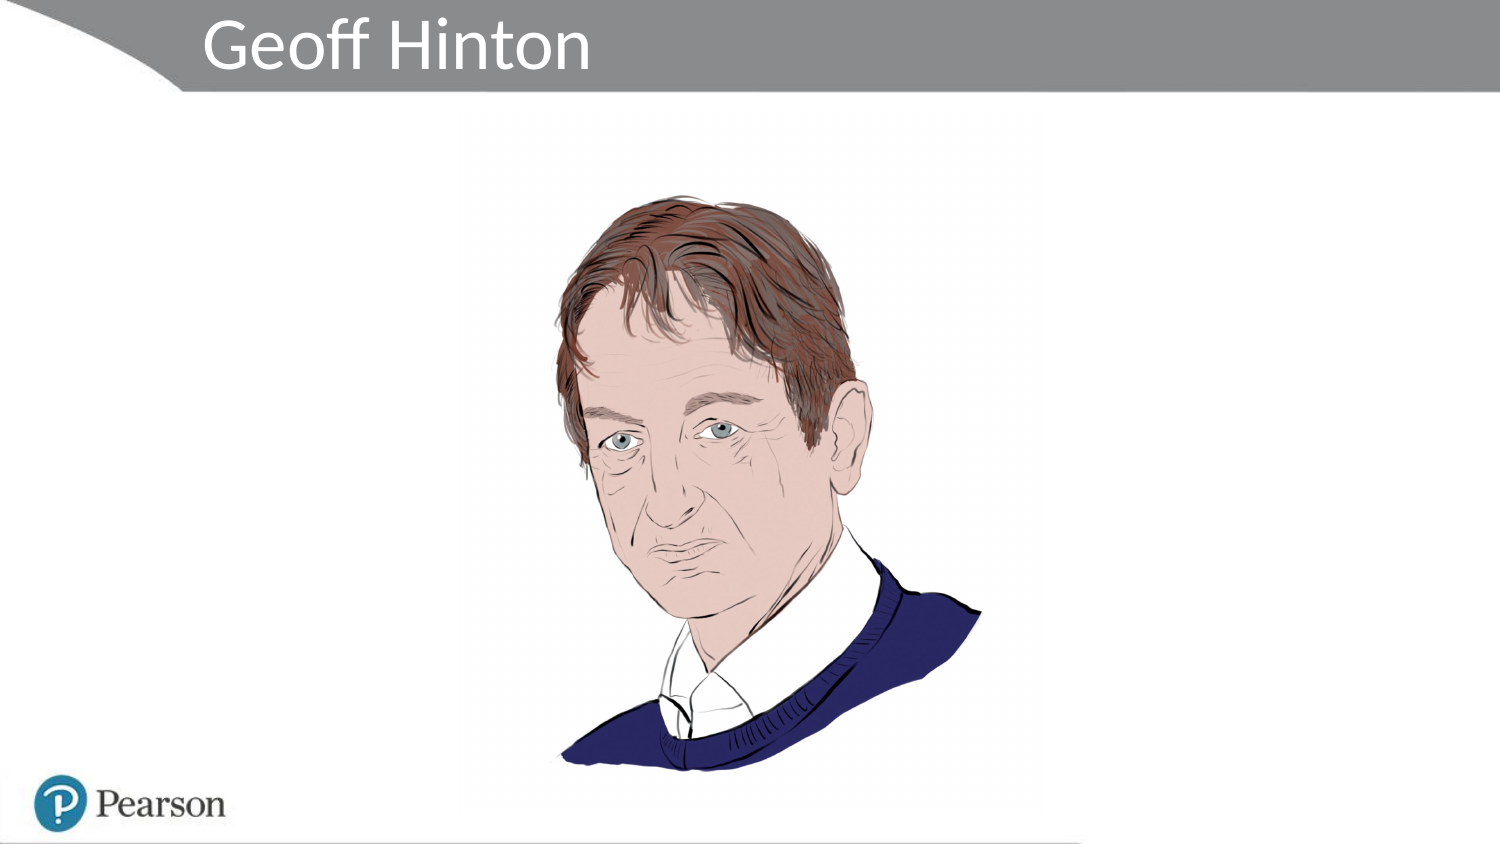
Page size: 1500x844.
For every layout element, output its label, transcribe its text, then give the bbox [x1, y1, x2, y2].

text_box Geoff Hinton [187, 0, 1426, 79]
picture [0, 0, 1500, 844]
